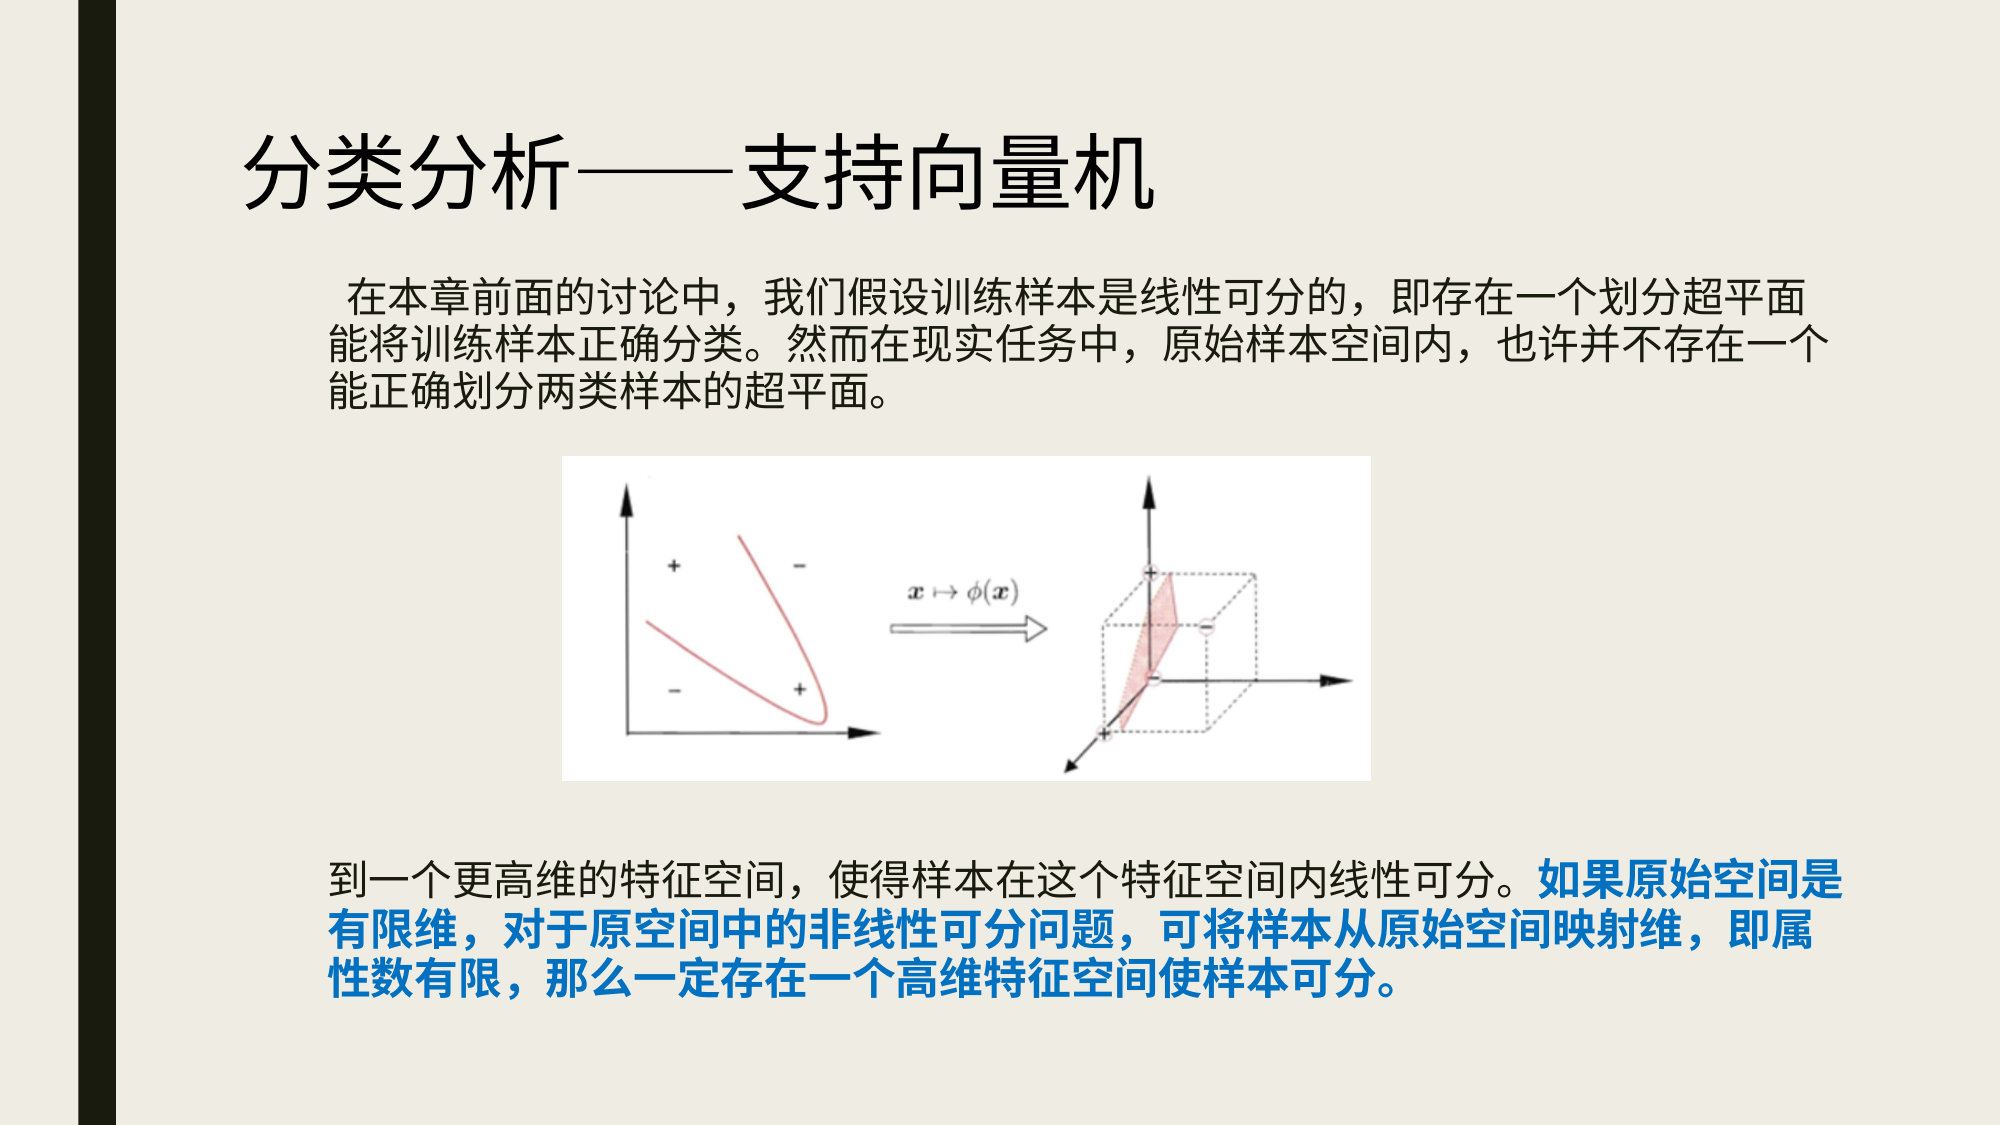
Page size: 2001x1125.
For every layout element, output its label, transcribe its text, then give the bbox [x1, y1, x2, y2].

list 在本章前面的讨论中，我们假设训练样本是线性可分的，即存在一个划分超平面能将训练样本正确分类。然而在现实任务中，原始样本空间内，也许并不存在一个能正确划分两类样本的超平面。 到一个更高维的特征空间，使得样本在这个特征空间内线性可分。如果原始空间是有限维，对于原空间中的非线性可分问题，可将样本从原始空间映射维，即属性数有限，那么一定存在一个高维特征空间使样本可分。 [225, 267, 1863, 1071]
title 分类分析——支持向量机 [225, 112, 1800, 267]
picture [562, 456, 1371, 781]
